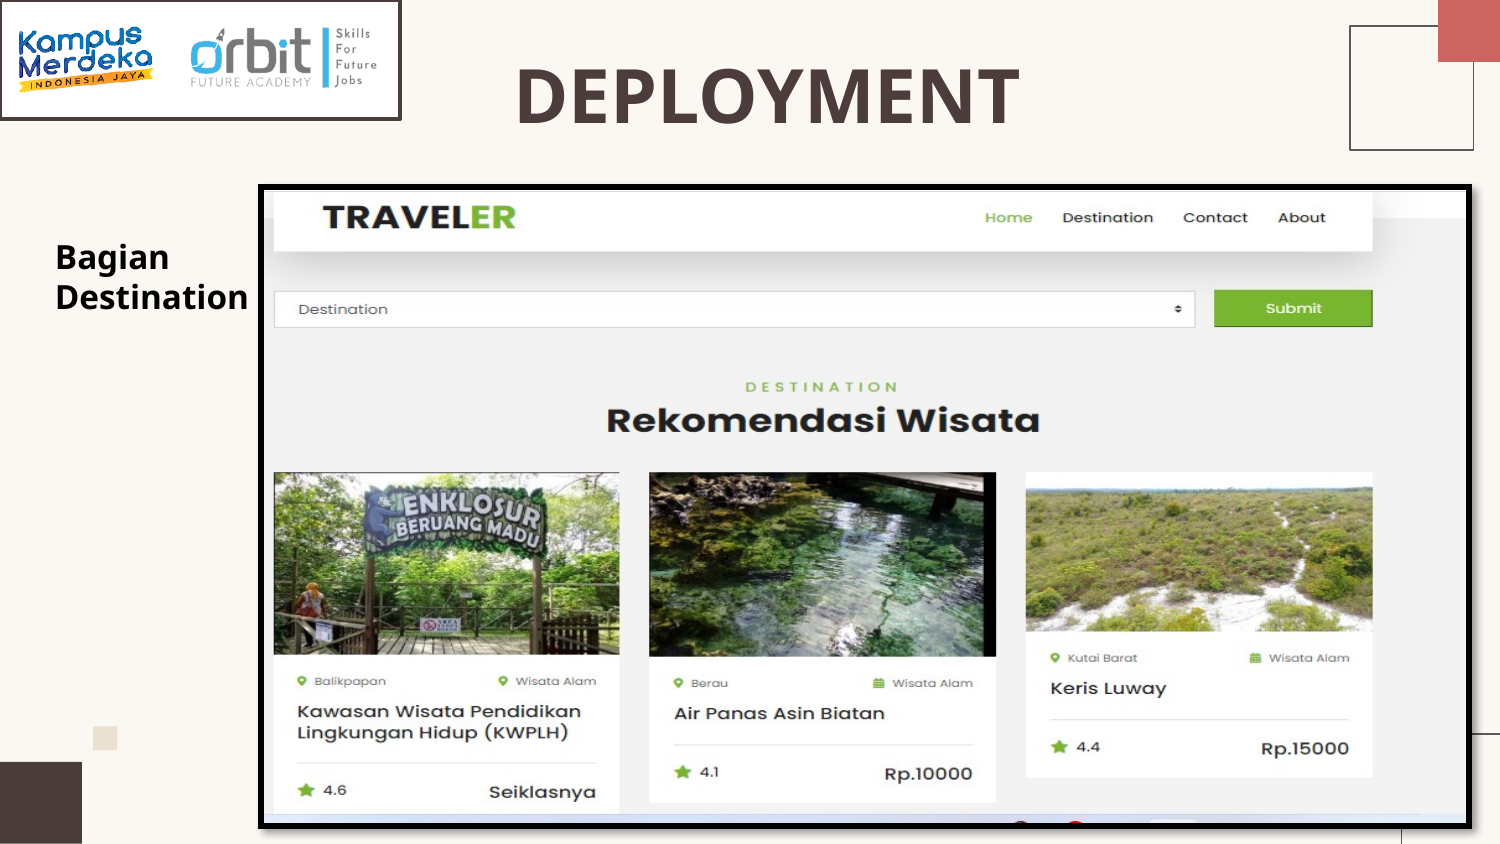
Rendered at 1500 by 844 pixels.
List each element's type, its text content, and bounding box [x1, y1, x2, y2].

text_box DEPLOYMENT [68, 46, 1467, 141]
picture [0, 0, 387, 134]
text_box Bagian Destination : [40, 228, 257, 324]
picture [264, 190, 1467, 824]
